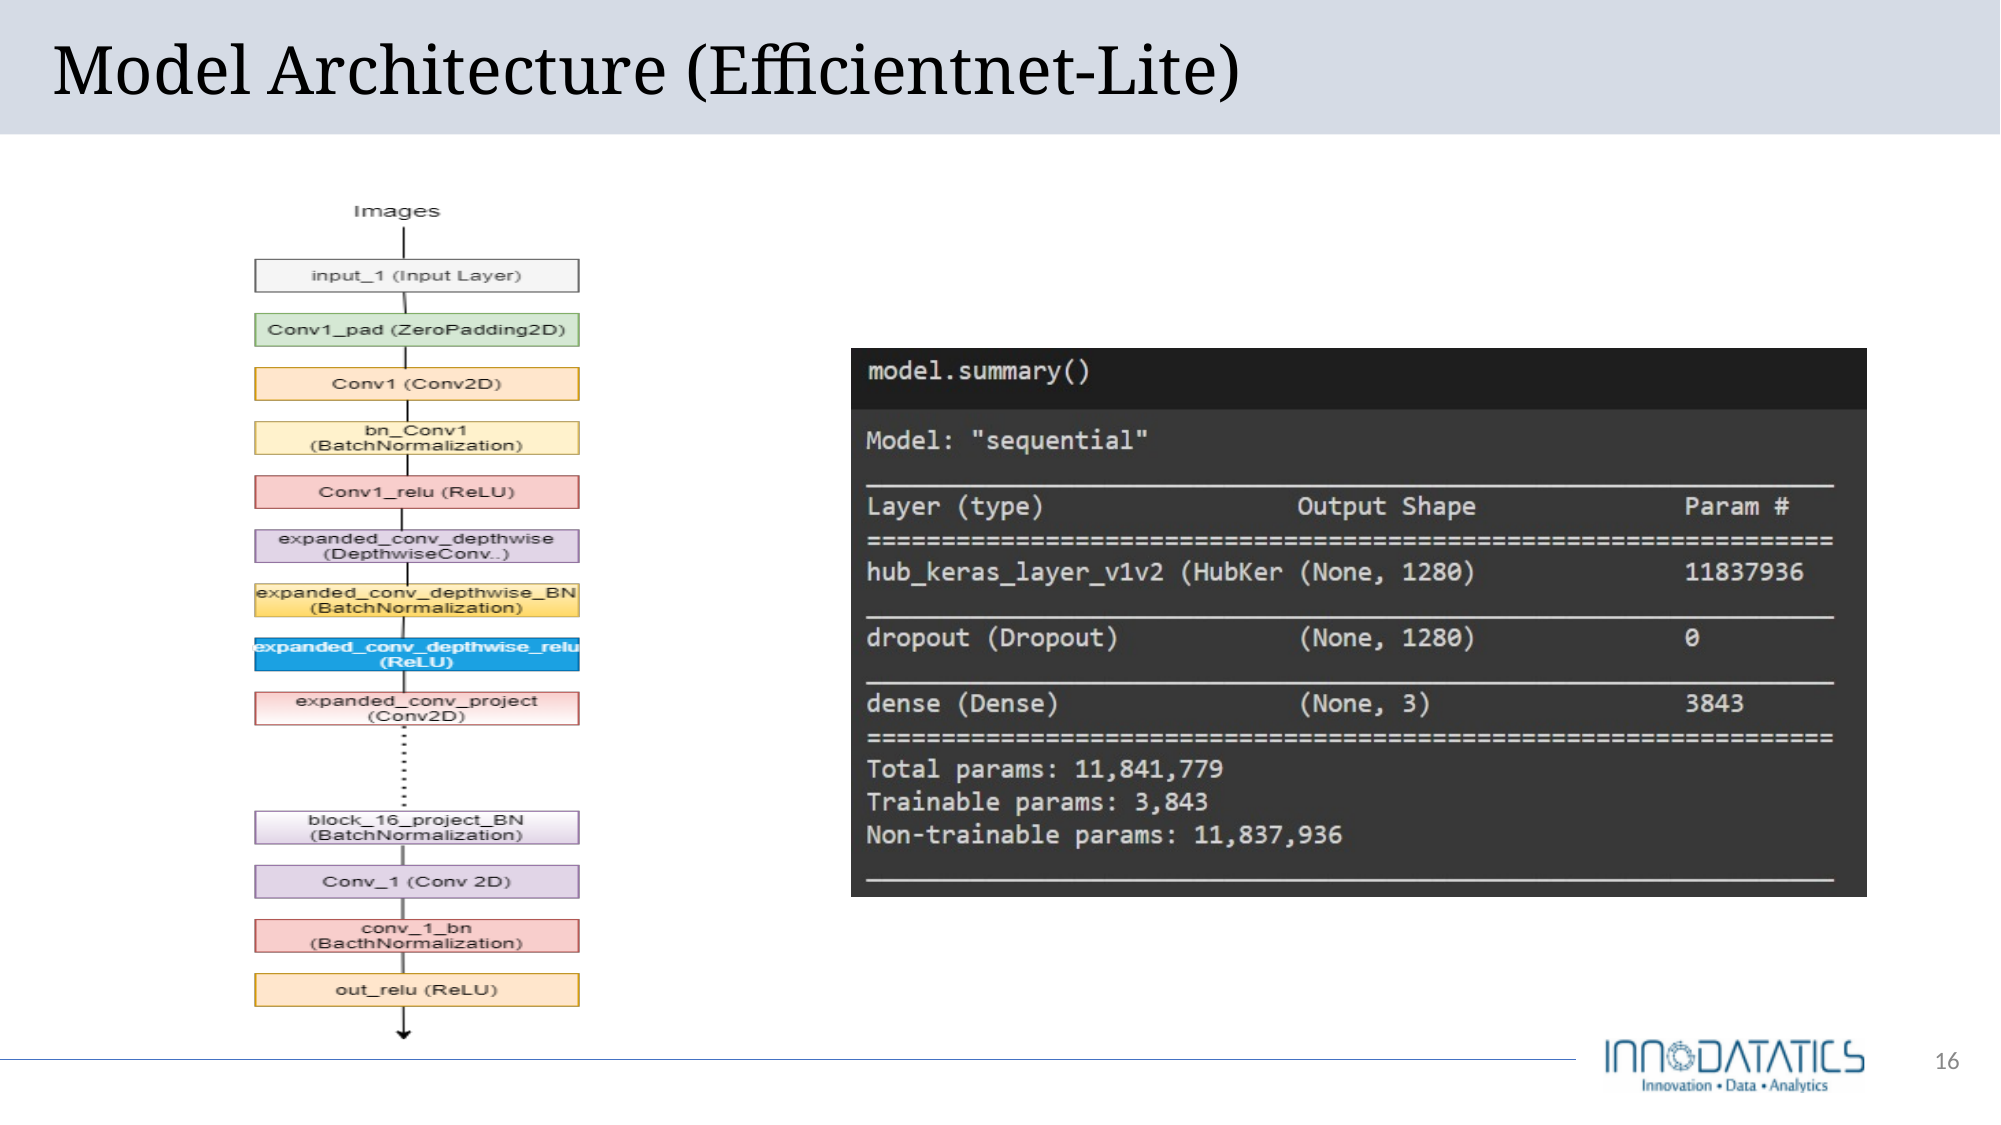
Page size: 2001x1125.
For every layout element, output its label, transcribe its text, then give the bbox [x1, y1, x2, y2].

picture [1603, 1038, 1865, 1093]
picture [197, 194, 599, 1051]
title Model Architecture (Efficientnet-Lite) [37, 0, 1763, 175]
picture [851, 347, 1868, 897]
slide_number ‹#› [1909, 1029, 1975, 1089]
